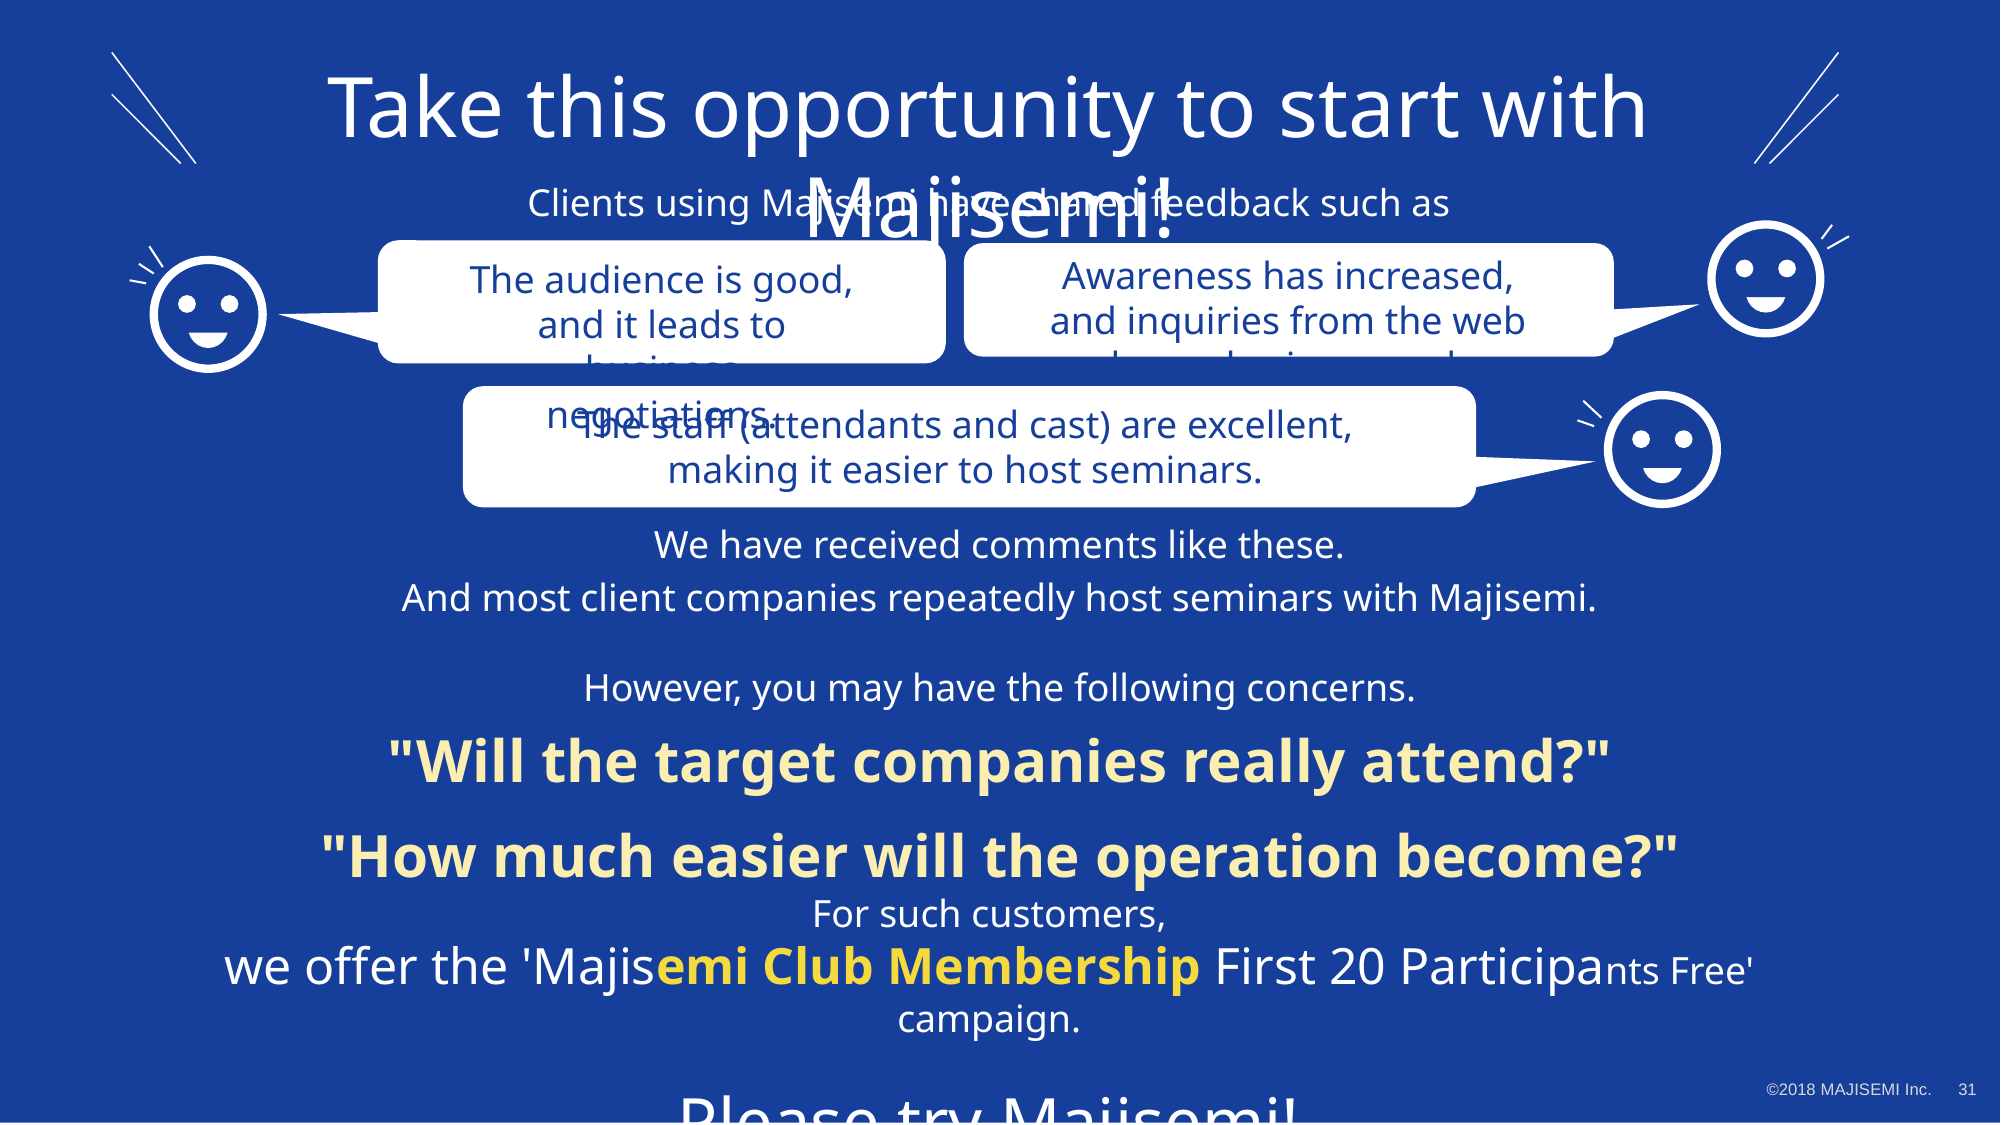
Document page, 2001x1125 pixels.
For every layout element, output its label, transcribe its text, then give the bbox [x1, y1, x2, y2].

text_box Take this opportunity to start with Majisemi! [164, 46, 1815, 221]
text_box We have received comments like these. And most client companies repeatedly host seminars with Majisemi. However, you may have the following concerns. [245, 593, 1755, 682]
text_box For such customers, we offer the 'Majisemi Club Membership First 20 Participants Free' campaign. Please try Majisemi! [201, 908, 1777, 1125]
slide_number ‹#› [1928, 1058, 1992, 1119]
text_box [111, 52, 196, 164]
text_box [129, 223, 1850, 508]
text_box Clients using Majisemi have shared feedback such as [466, 160, 1513, 221]
text_box "Will the target companies really attend?" "How much easier will the operation become?" [113, 691, 1887, 908]
text_box ©2018 MAJISEMI Inc. [1667, 1058, 1928, 1119]
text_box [1754, 52, 1839, 164]
text_box [0, 0, 2000, 1123]
